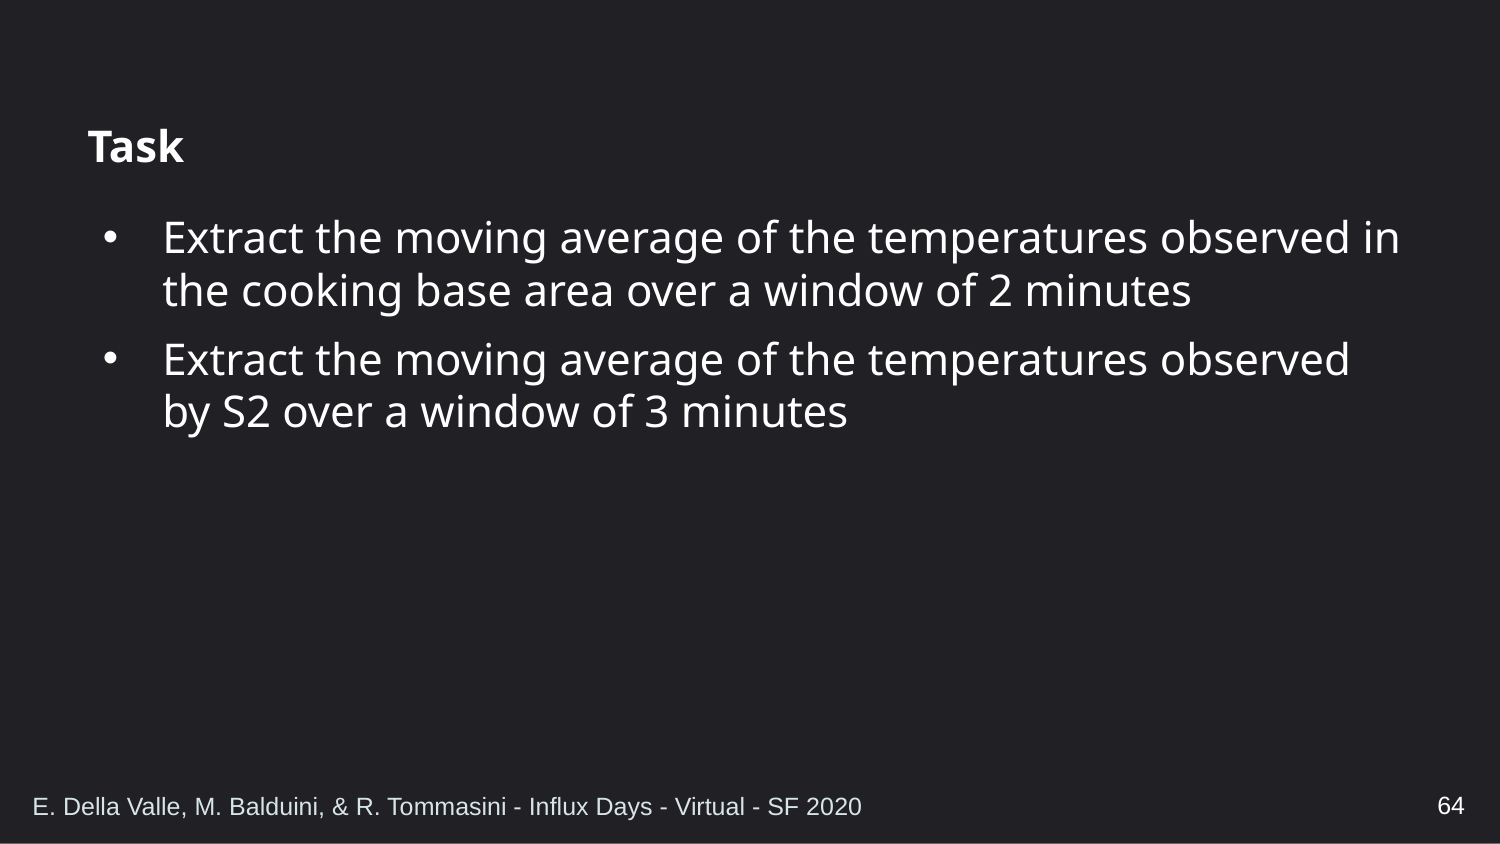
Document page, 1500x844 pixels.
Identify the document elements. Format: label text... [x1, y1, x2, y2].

title Task [76, 99, 1423, 196]
list Extract the moving average of the temperatures observed in the cooking base area over a window of 2 minutes Extract the moving average of the temperatures observed by S2 over a window of 3 minutes [76, 204, 1423, 473]
footer E. Della Valle, M. Balduini, & R. Tommasini - Influx Days - Virtual - SF 2020 [17, 783, 1135, 828]
slide_number 64 [1142, 782, 1481, 828]
